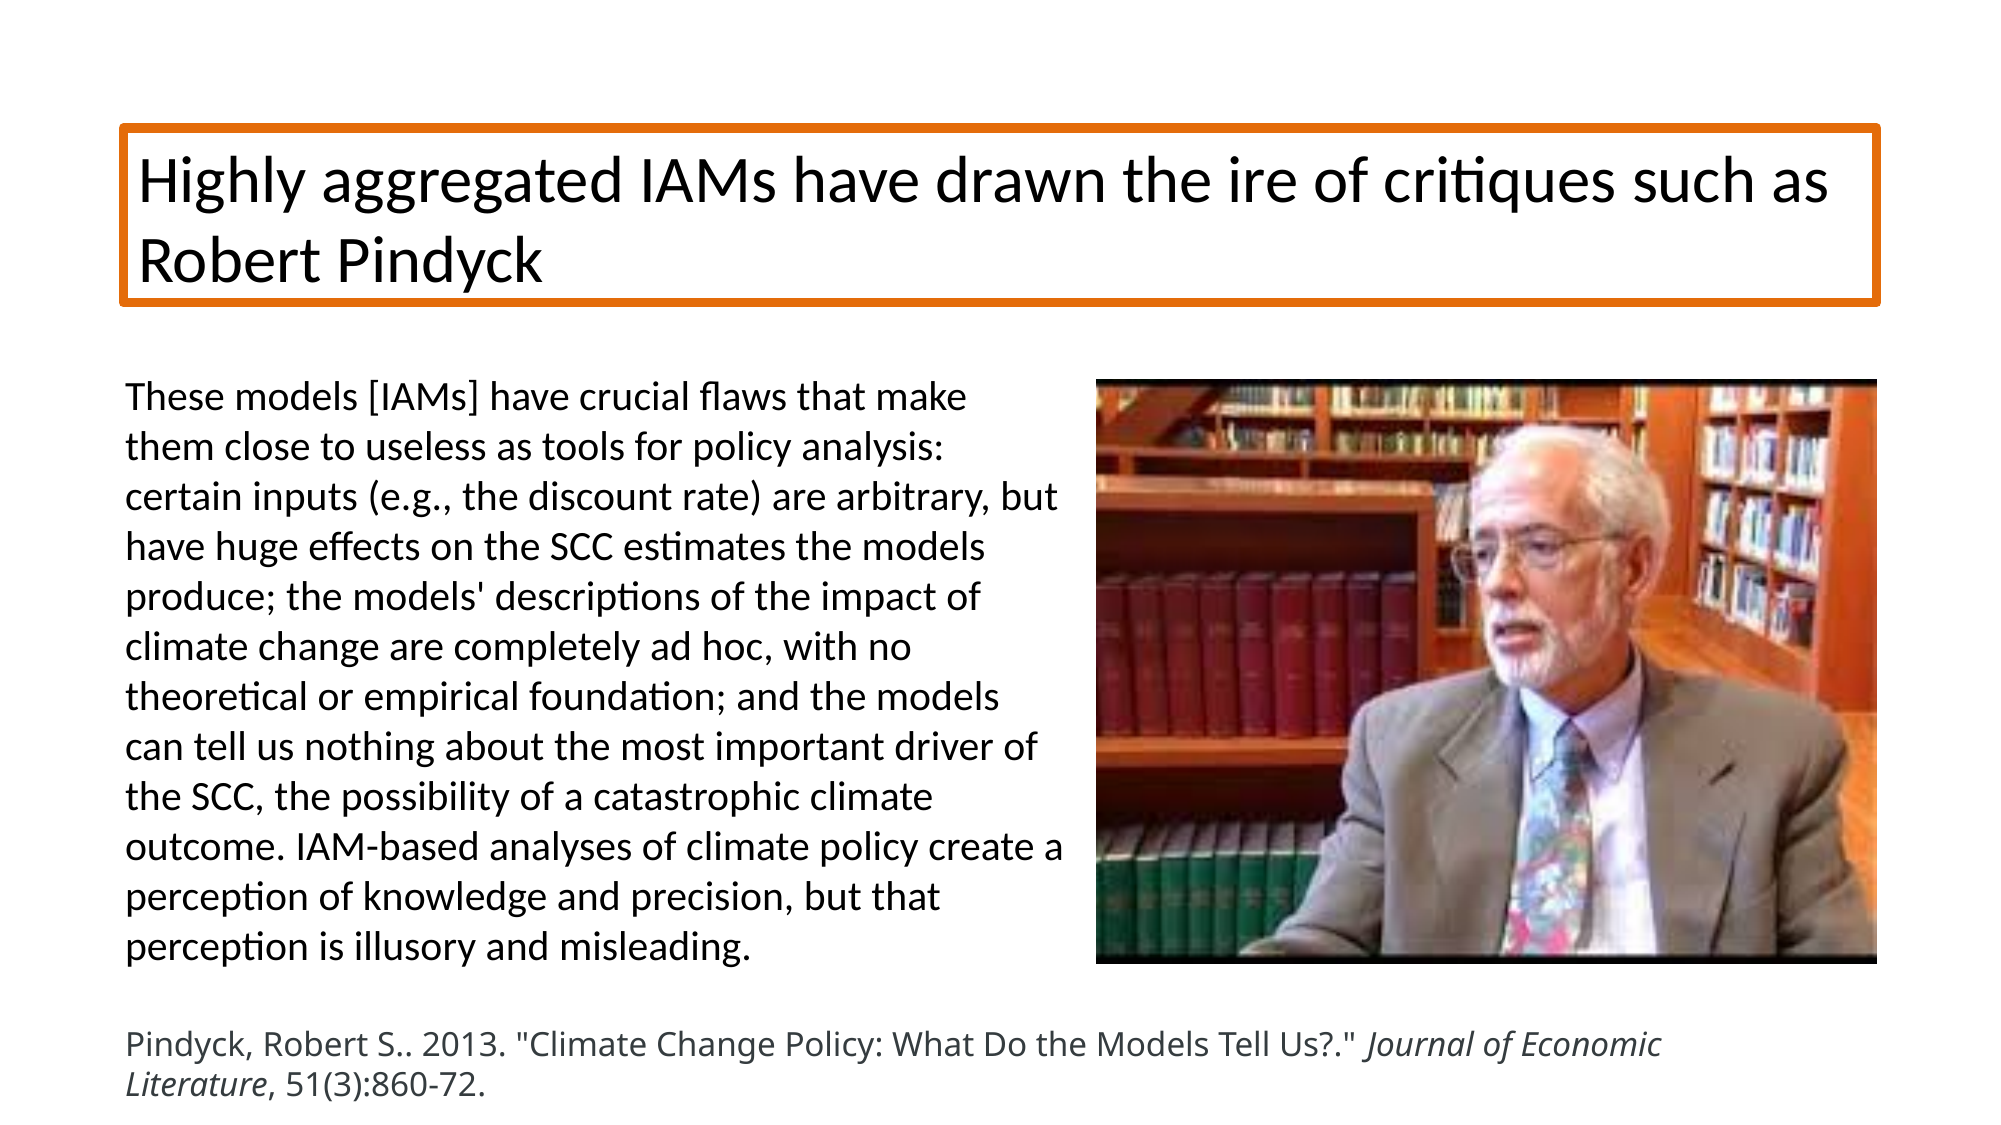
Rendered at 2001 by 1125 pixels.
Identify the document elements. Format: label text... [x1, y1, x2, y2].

text_box Pindyck, Robert S.. 2013. "Climate Change Policy: What Do the Models Tell Us?." Journal of Economic Literature, 51(3):860-72. [110, 1015, 1877, 1111]
text_box These models [IAMs] have crucial flaws that make them close to useless as tools for policy analysis: certain inputs (e.g., the discount rate) are arbitrary, but have huge effects on the SCC estimates the models produce; the models' descriptions of the impact of climate change are completely ad hoc, with no theoretical or empirical foundation; and the models can tell us nothing about the most important driver of the SCC, the possibility of a catastrophic climate outcome. IAM-based analyses of climate policy create a perception of knowledge and precision, but that perception is illusory and misleading. [110, 361, 1081, 977]
text_box Highly aggregated IAMs have drawn the ire of critiques such as Robert Pindyck [123, 127, 1877, 303]
picture [1096, 379, 1877, 965]
